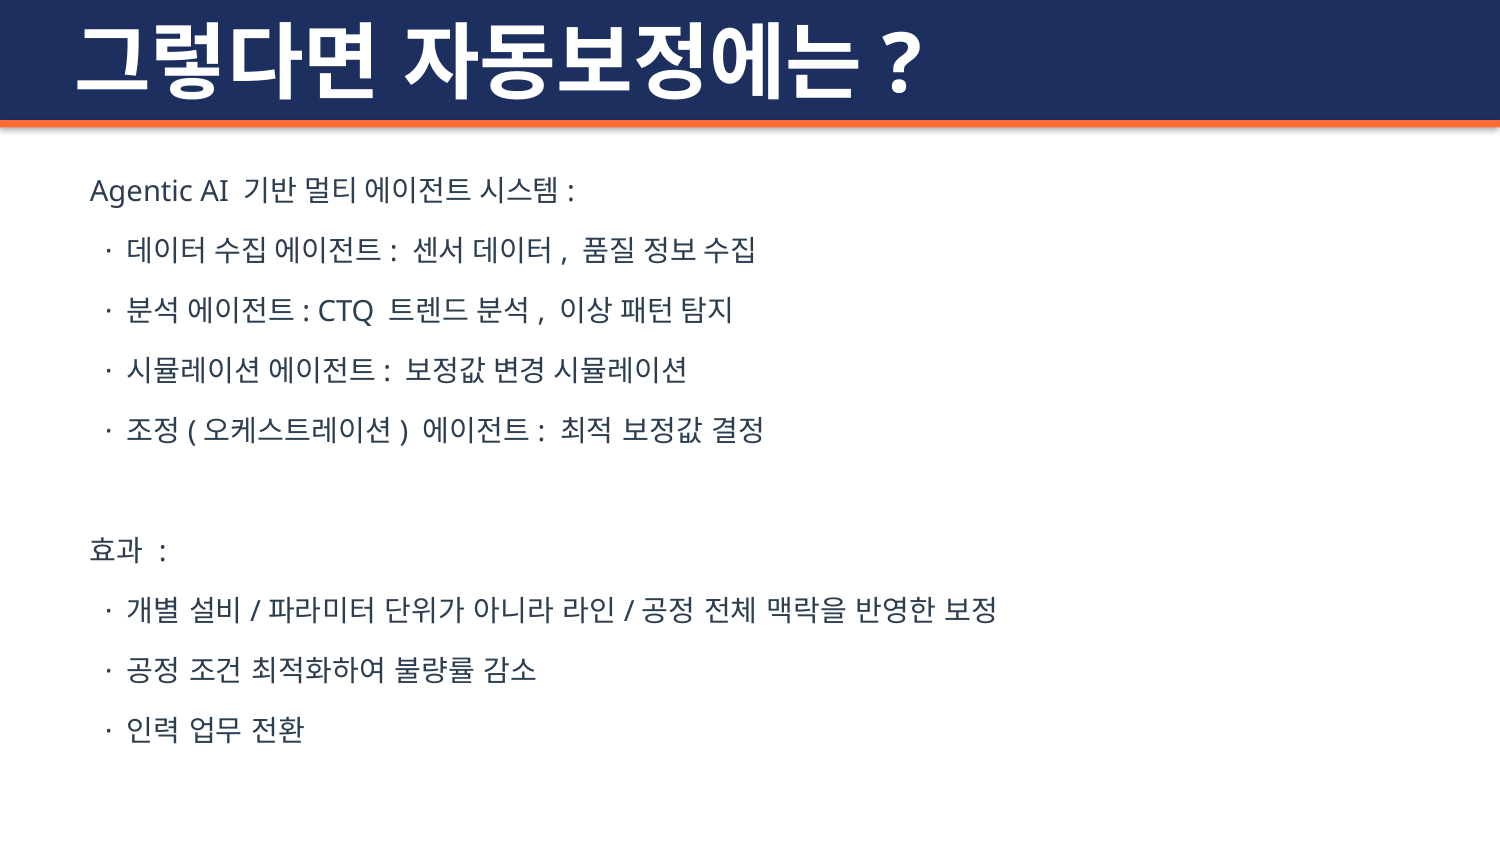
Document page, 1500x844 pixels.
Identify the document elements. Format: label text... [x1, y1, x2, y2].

text_box 그렇다면 자동보정에는? [59, 1, 938, 117]
text_box [0, 119, 1500, 128]
text_box Agentic AI 기반 멀티 에이전트 시스템: · 데이터 수집 에이전트: 센서 데이터, 품질 정보 수집 · 분석 에이전트: CTQ 트렌드 분석, 이상 패턴 탐지 · 시뮬레이션 에이전트: 보정값 변경 시뮬레이션 · 조정(오케스트레이션) 에이전트: 최적 보정값 결정 효과 : · 개별 설비/파라미터 단위가 아니라 라인/공정 전체 맥락을 반영한 보정 · 공정 조건 최적화하여 불량률 감소 · 인력 업무 전환 [74, 164, 1425, 755]
text_box [0, 0, 1500, 119]
